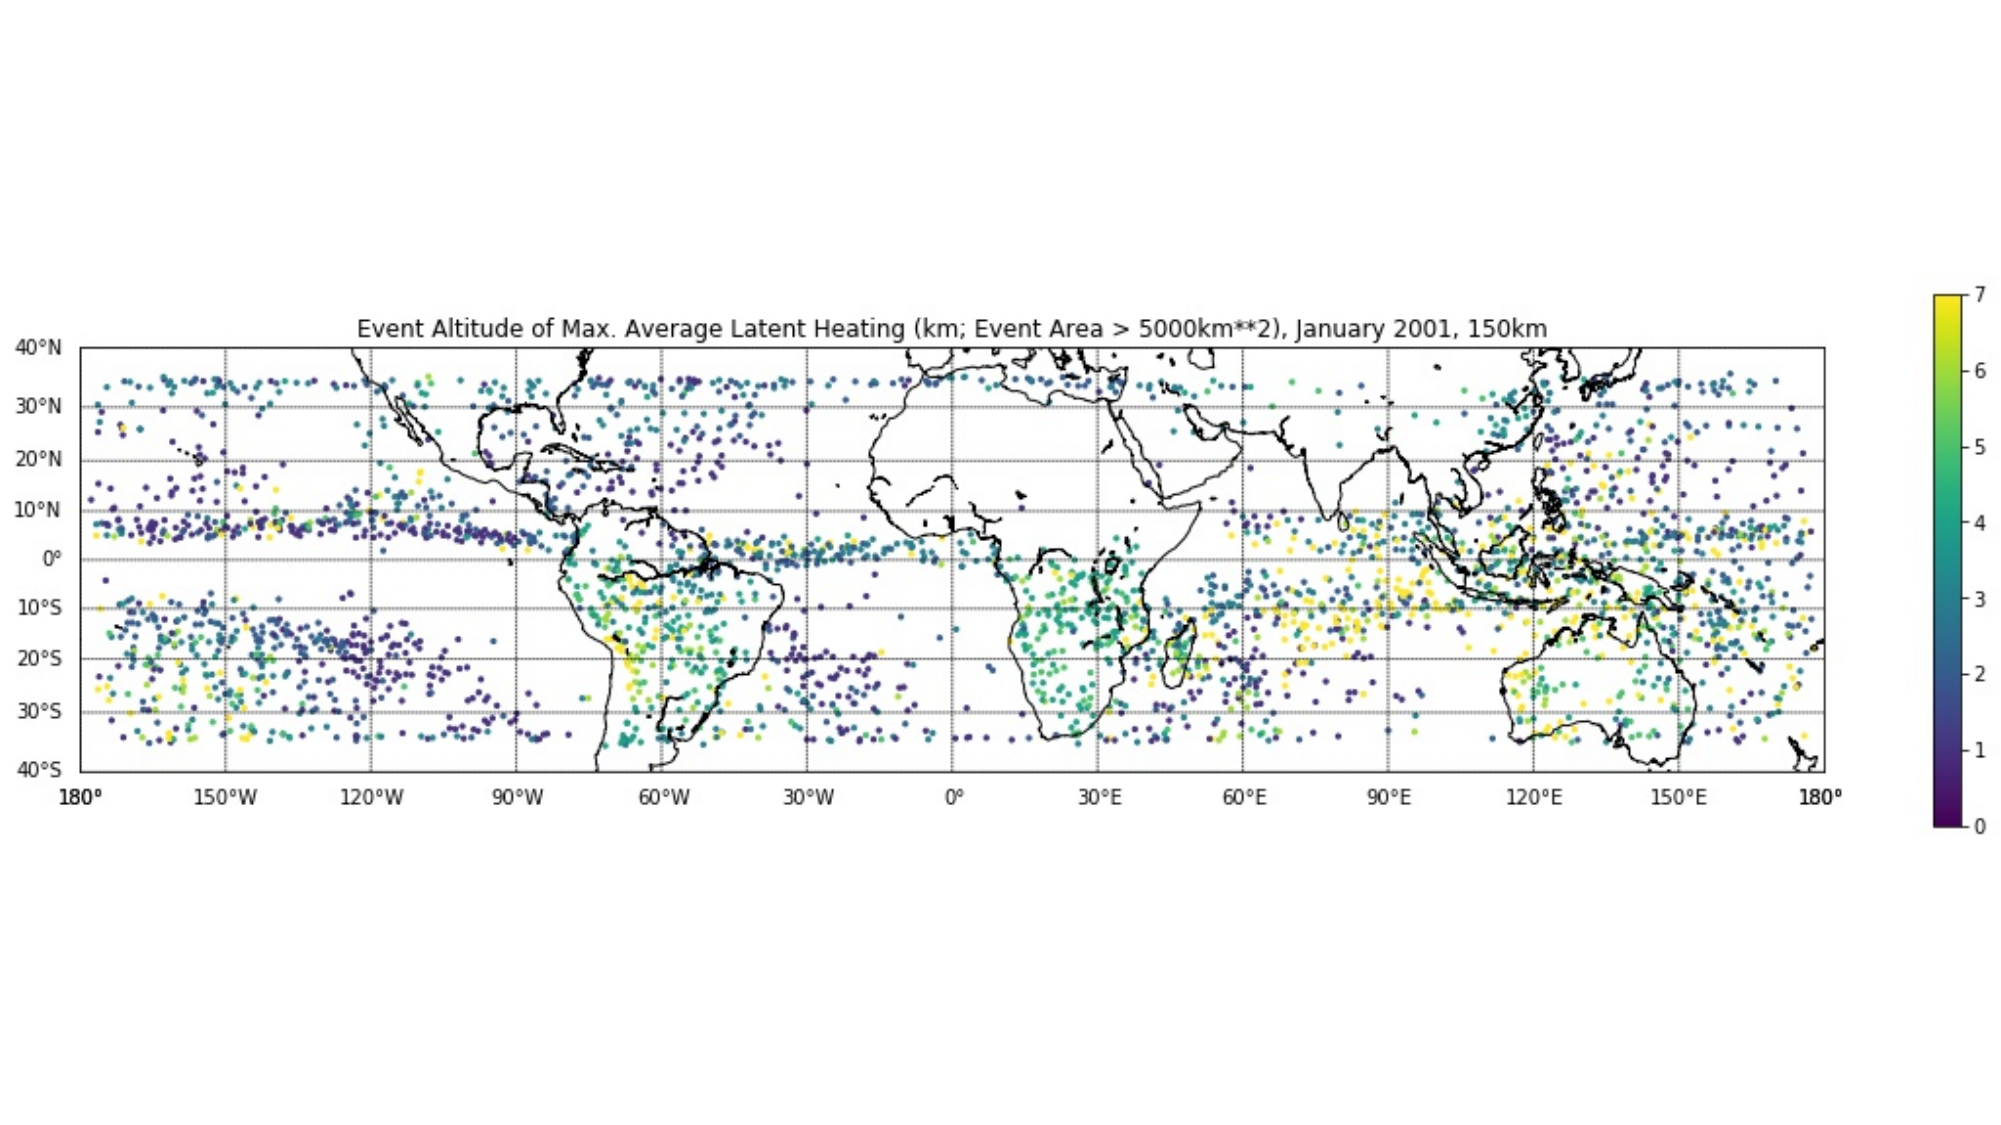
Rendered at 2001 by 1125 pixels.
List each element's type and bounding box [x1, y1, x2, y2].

picture [0, 273, 2000, 852]
